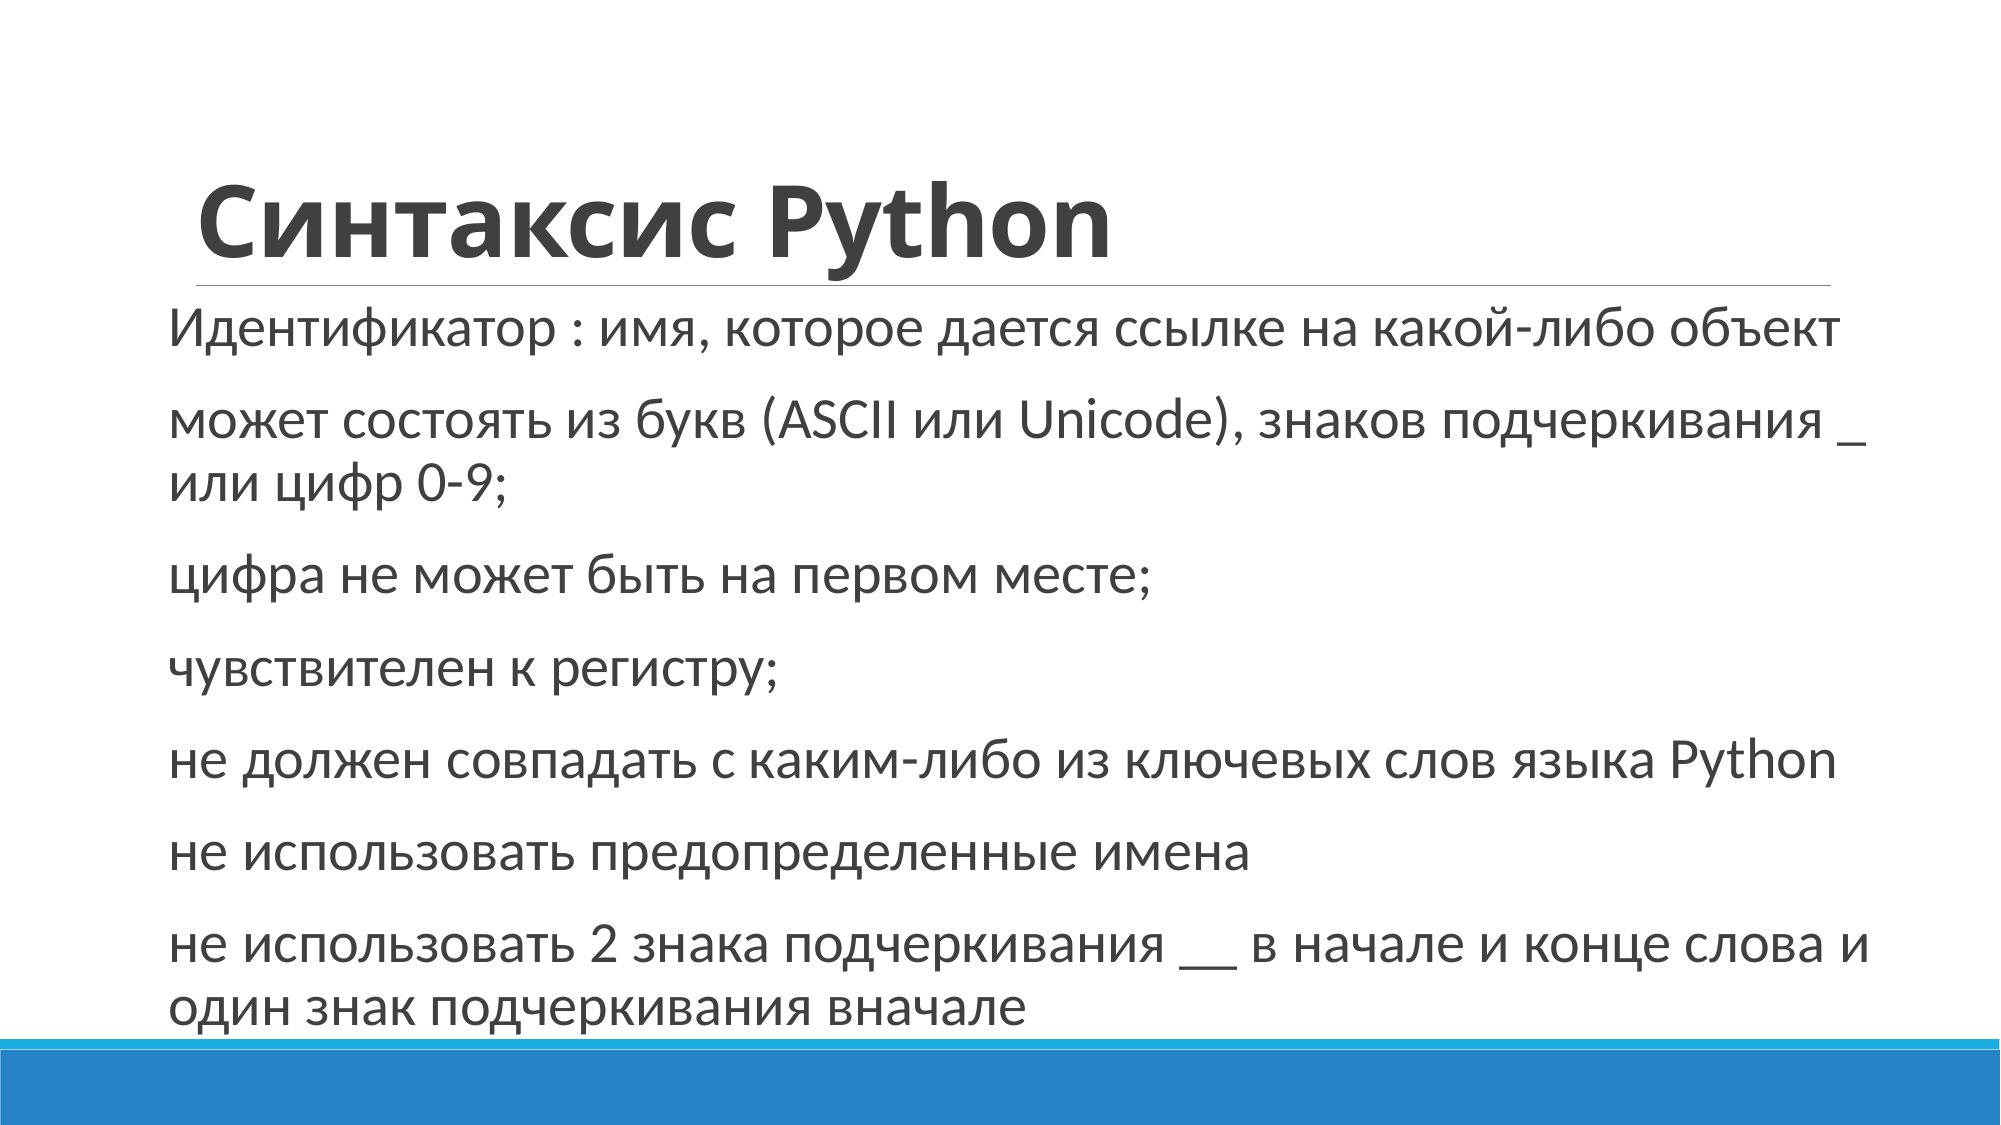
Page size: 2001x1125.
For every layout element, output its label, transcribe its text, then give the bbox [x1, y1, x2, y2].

title Синтаксис Python [180, 102, 1830, 285]
list Идентификатор : имя, которое дается ссылке на какой-либо объект может состоять из букв (ASCII или Unicode), знаков подчеркивания _ или цифр 0-9; цифра не может быть на первом месте; чувствителен к регистру; не должен совпадать с каким-либо из ключевых слов языка Python не использовать предопределенные имена не использовать 2 знака подчеркивания __ в начале и конце слова и один знак подчеркивания вначале [153, 288, 1889, 1013]
